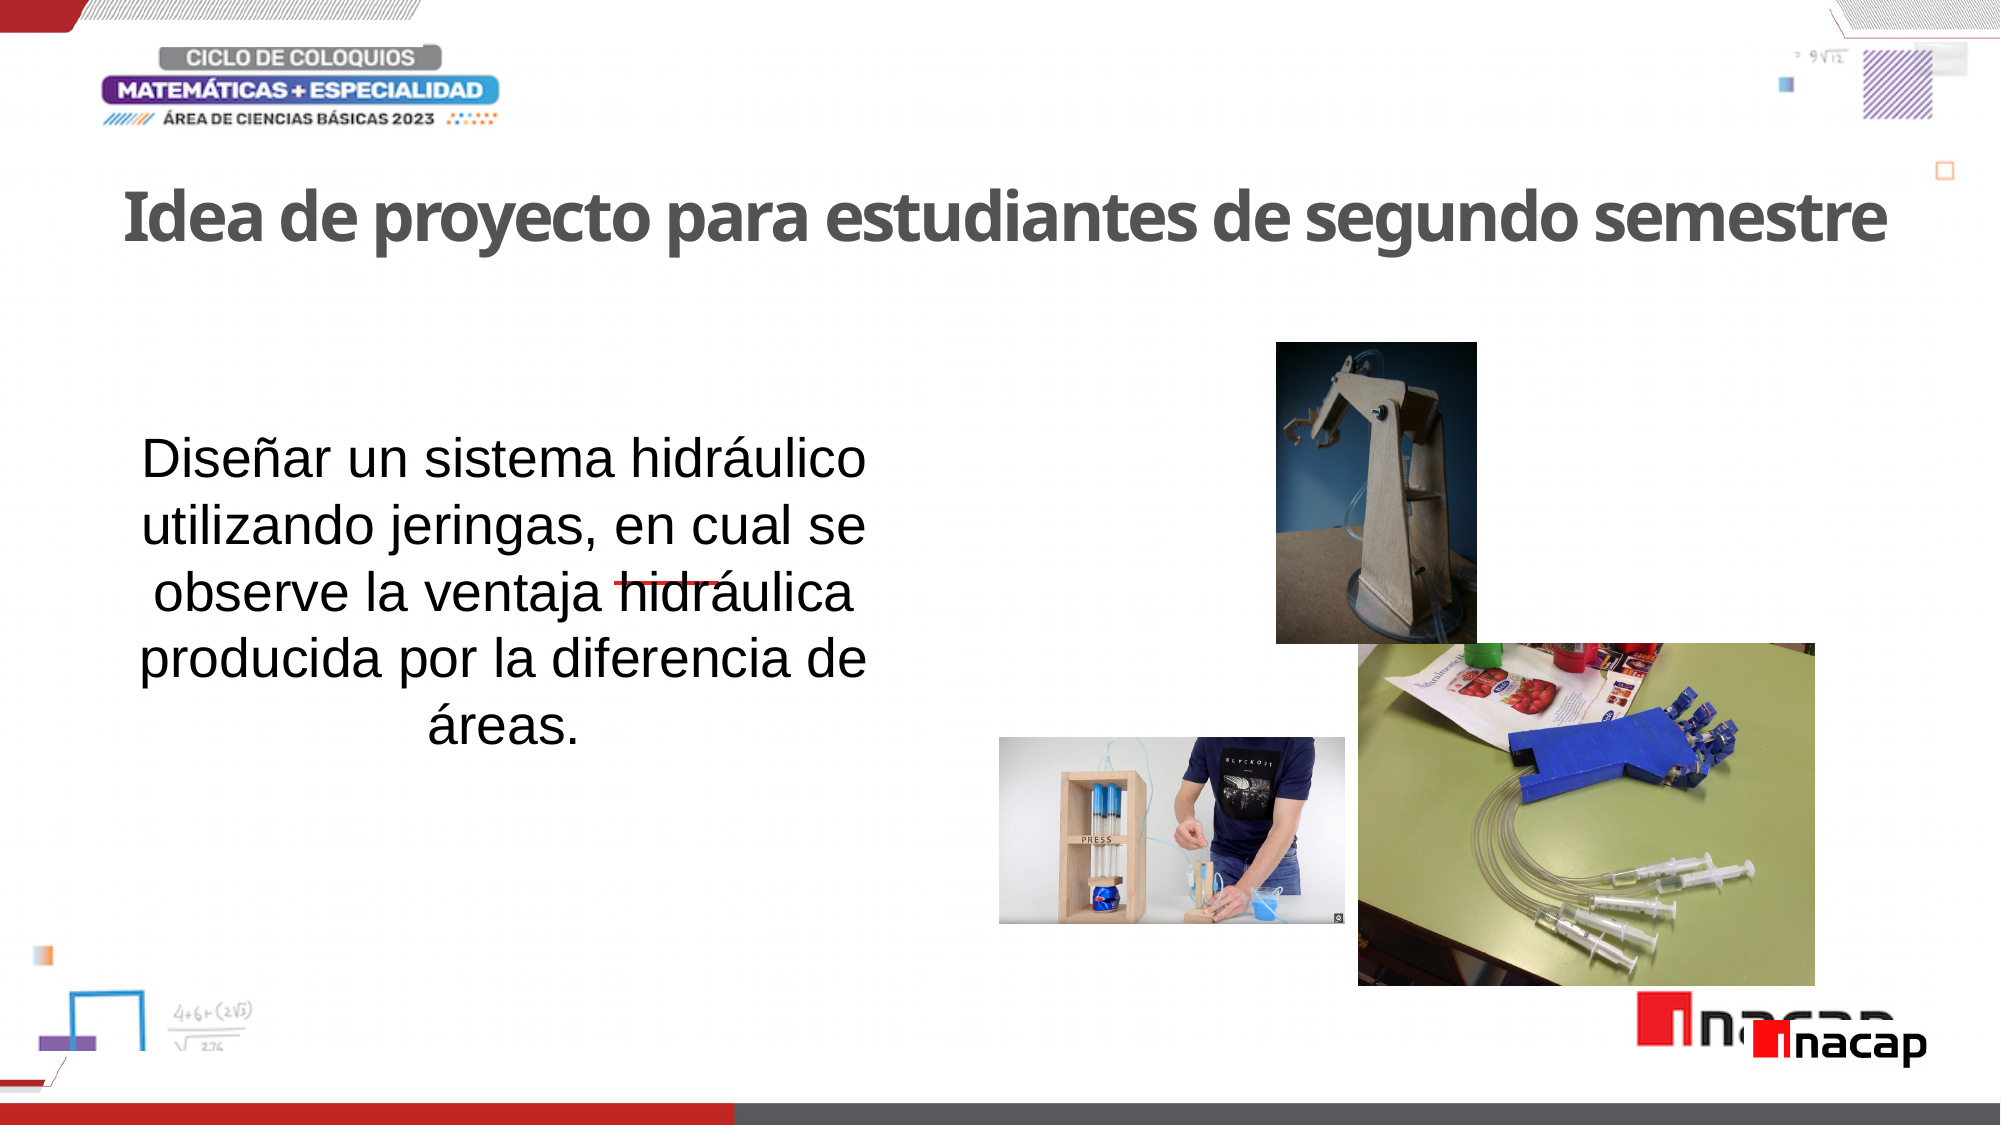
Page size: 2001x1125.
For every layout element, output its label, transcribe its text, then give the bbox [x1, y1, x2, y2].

title Idea de proyecto para estudiantes de segundo semestre [101, 150, 1937, 287]
picture [0, 0, 2001, 1125]
text_box Diseñar un sistema hidráulico utilizando jeringas, en cual se observe la ventaja hidráulica producida por la diferencia de áreas. [85, 306, 924, 871]
